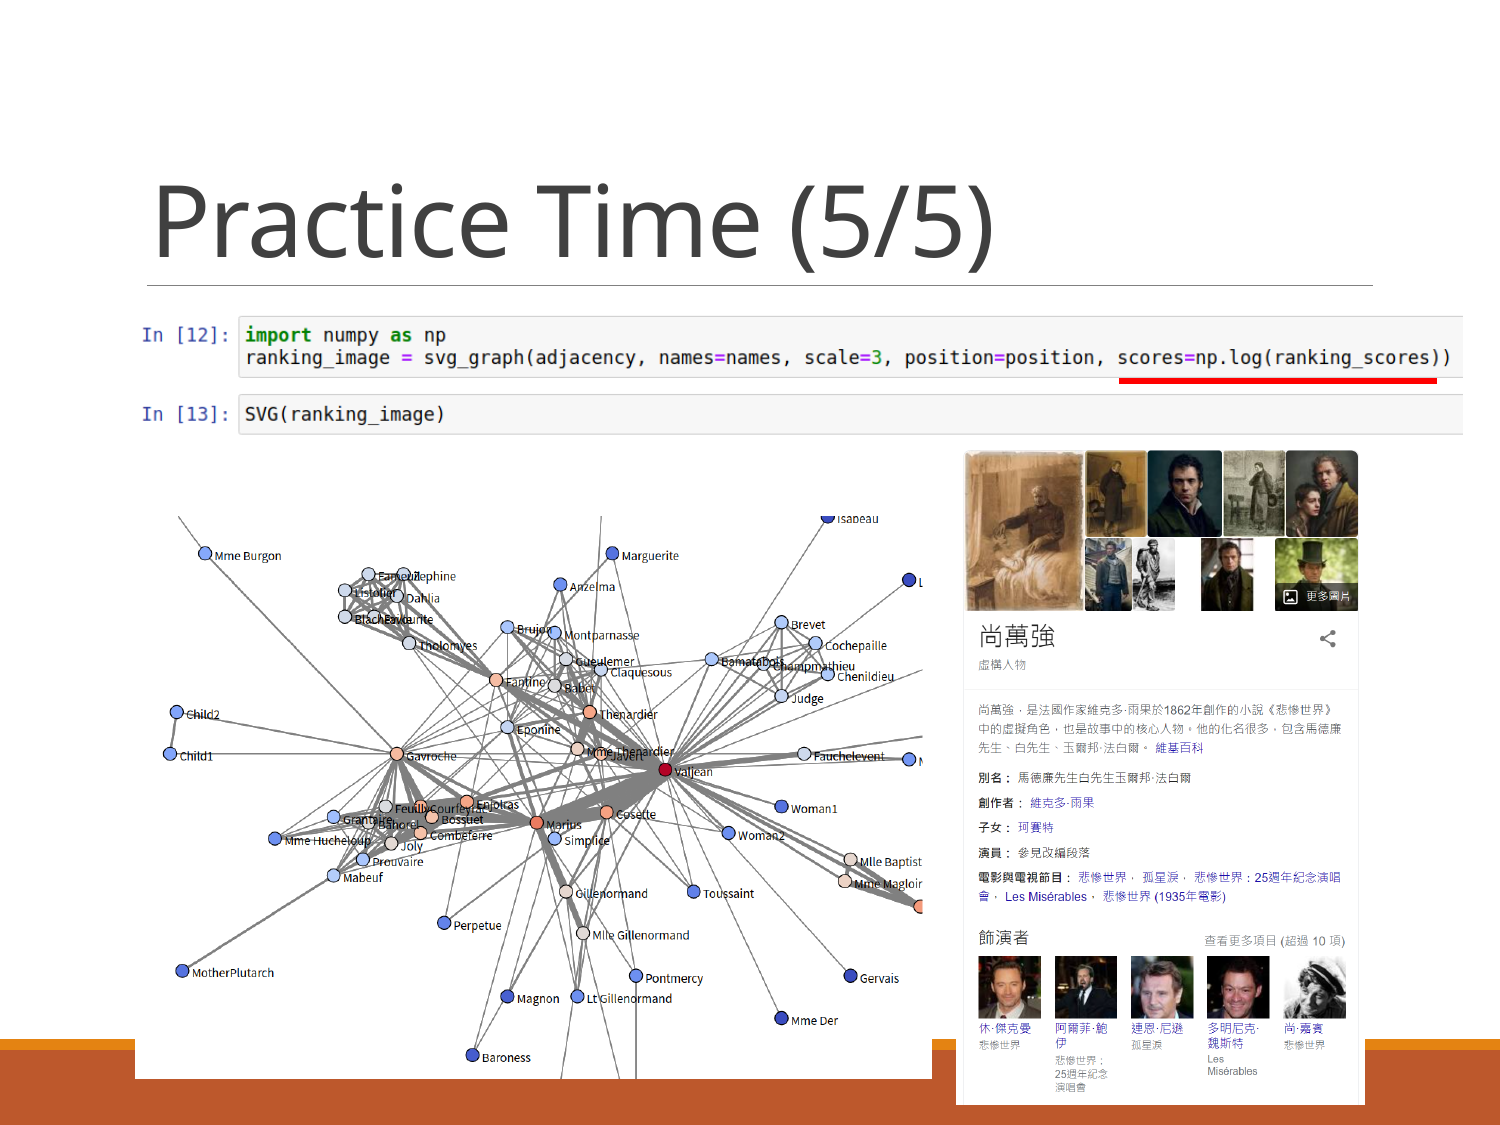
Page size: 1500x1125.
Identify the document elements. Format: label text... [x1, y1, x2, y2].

picture [126, 302, 1463, 1105]
title Practice Time (5/5) [135, 47, 1373, 285]
picture [134, 515, 932, 1080]
